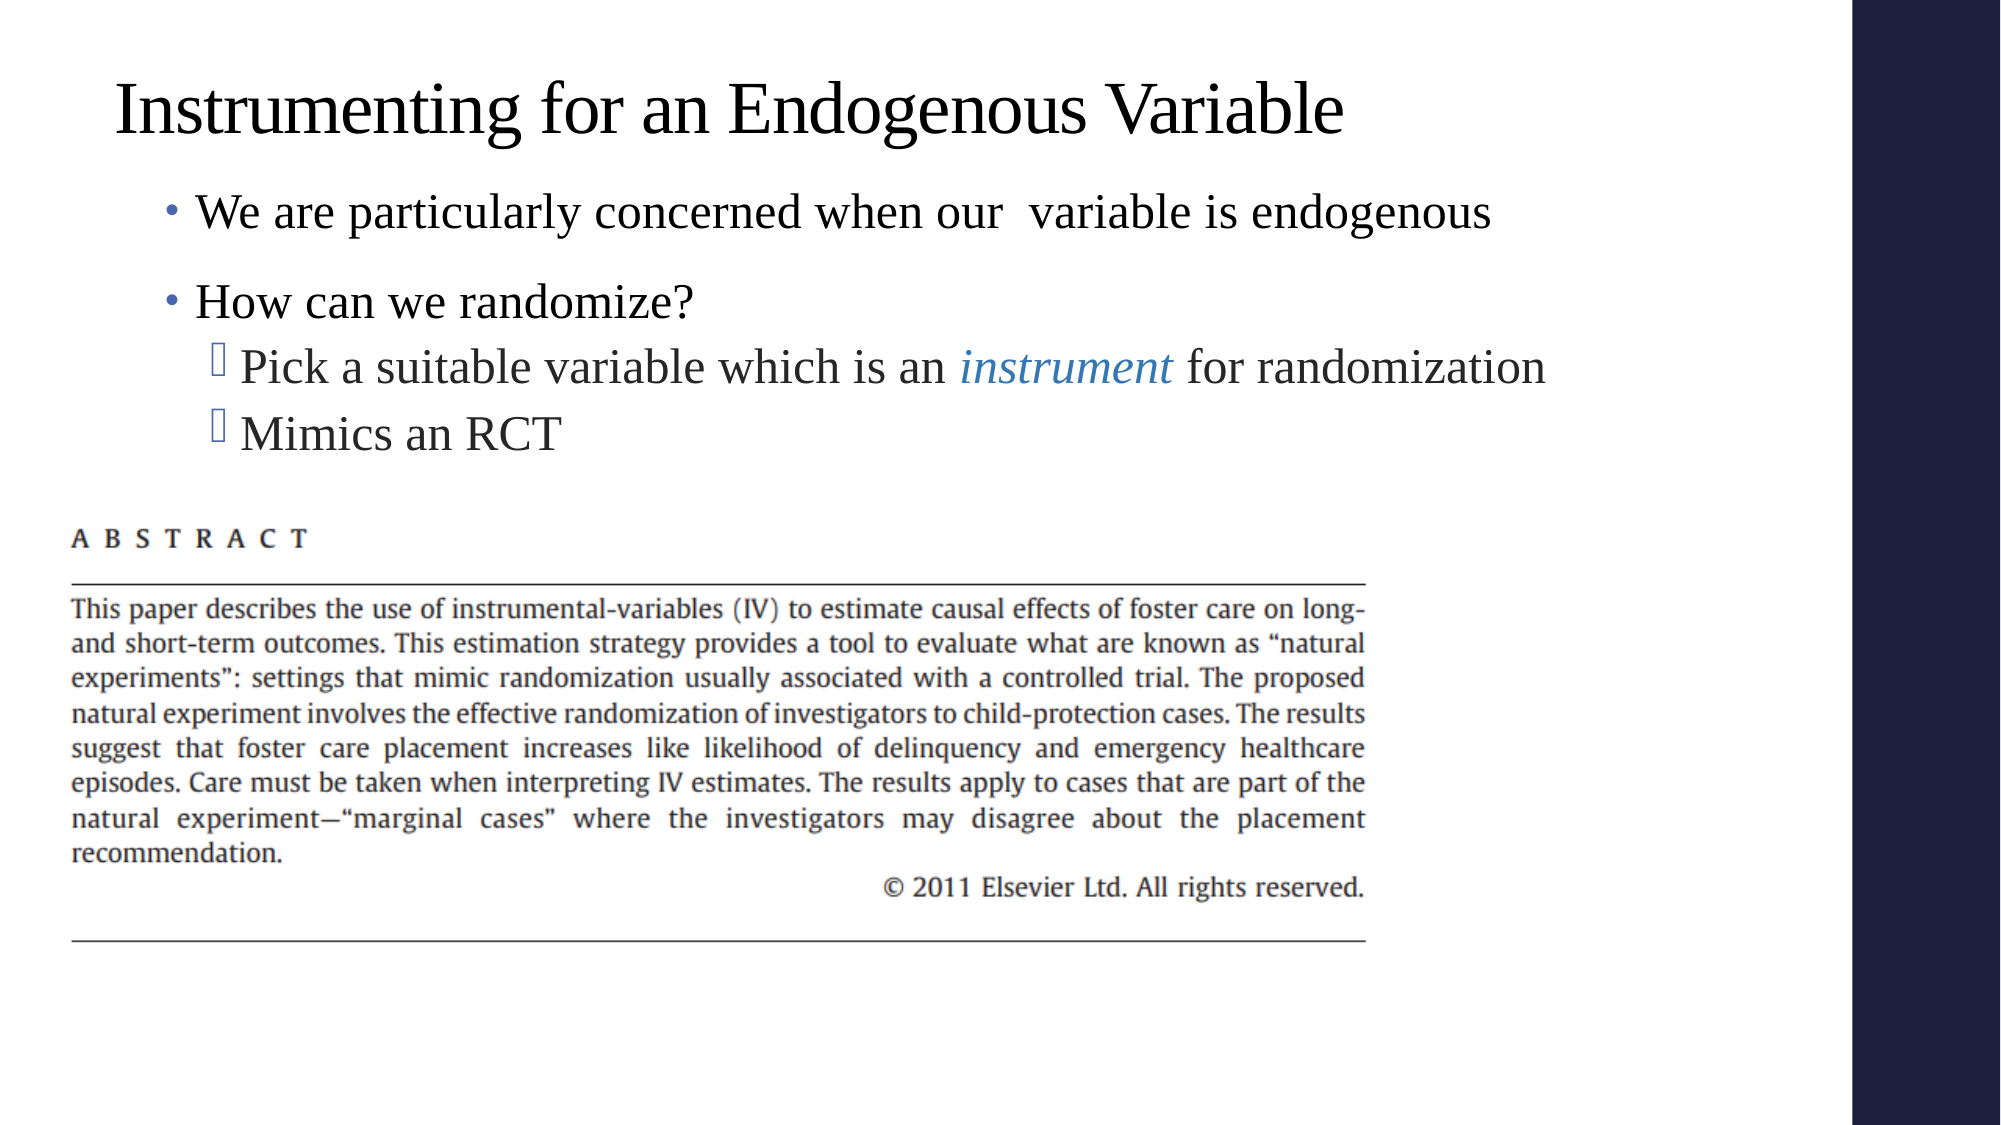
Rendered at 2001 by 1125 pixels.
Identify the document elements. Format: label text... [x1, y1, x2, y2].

picture [49, 487, 1413, 973]
title Instrumenting for an Endogenous Variable [99, 55, 1813, 158]
